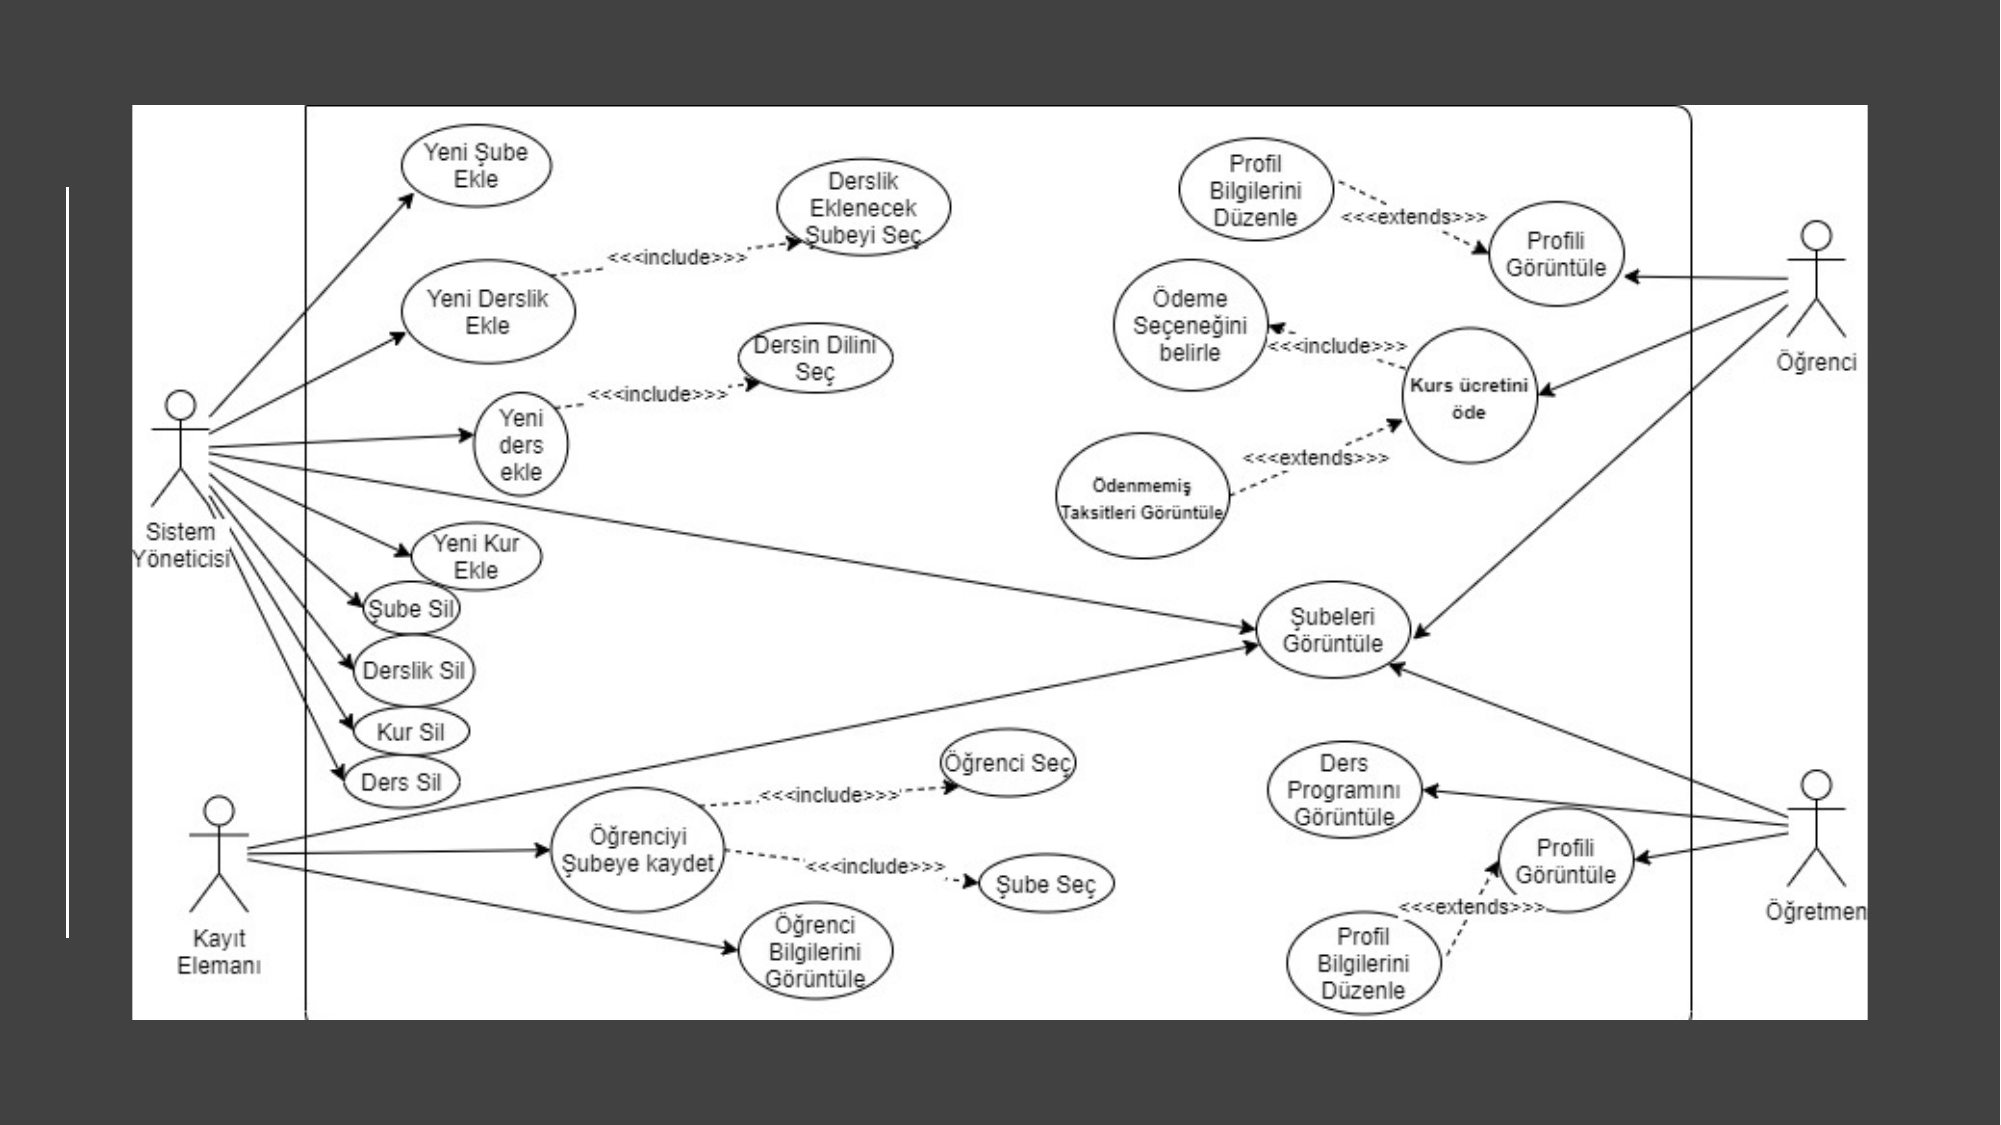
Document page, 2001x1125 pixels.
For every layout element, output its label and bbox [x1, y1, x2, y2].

list [131, 105, 1868, 1020]
